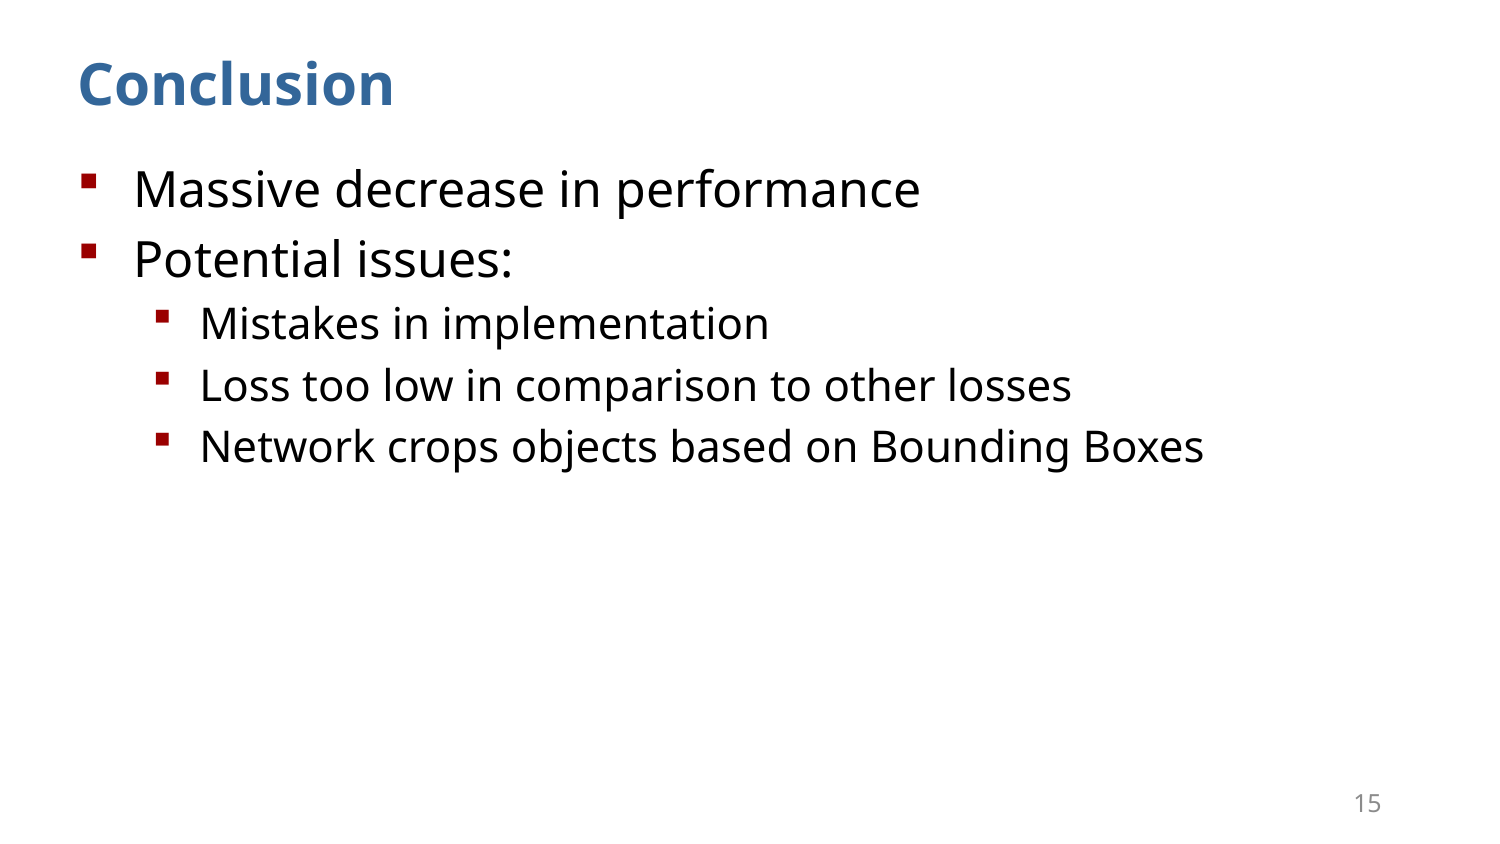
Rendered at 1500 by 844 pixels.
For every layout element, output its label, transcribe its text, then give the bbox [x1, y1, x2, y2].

title Conclusion [62, 39, 1465, 126]
list Massive decrease in performance Potential issues: Mistakes in implementation Loss too low in comparison to other losses Network crops objects based on Bounding Boxes [62, 150, 1463, 797]
slide_number 15 [1059, 782, 1397, 828]
